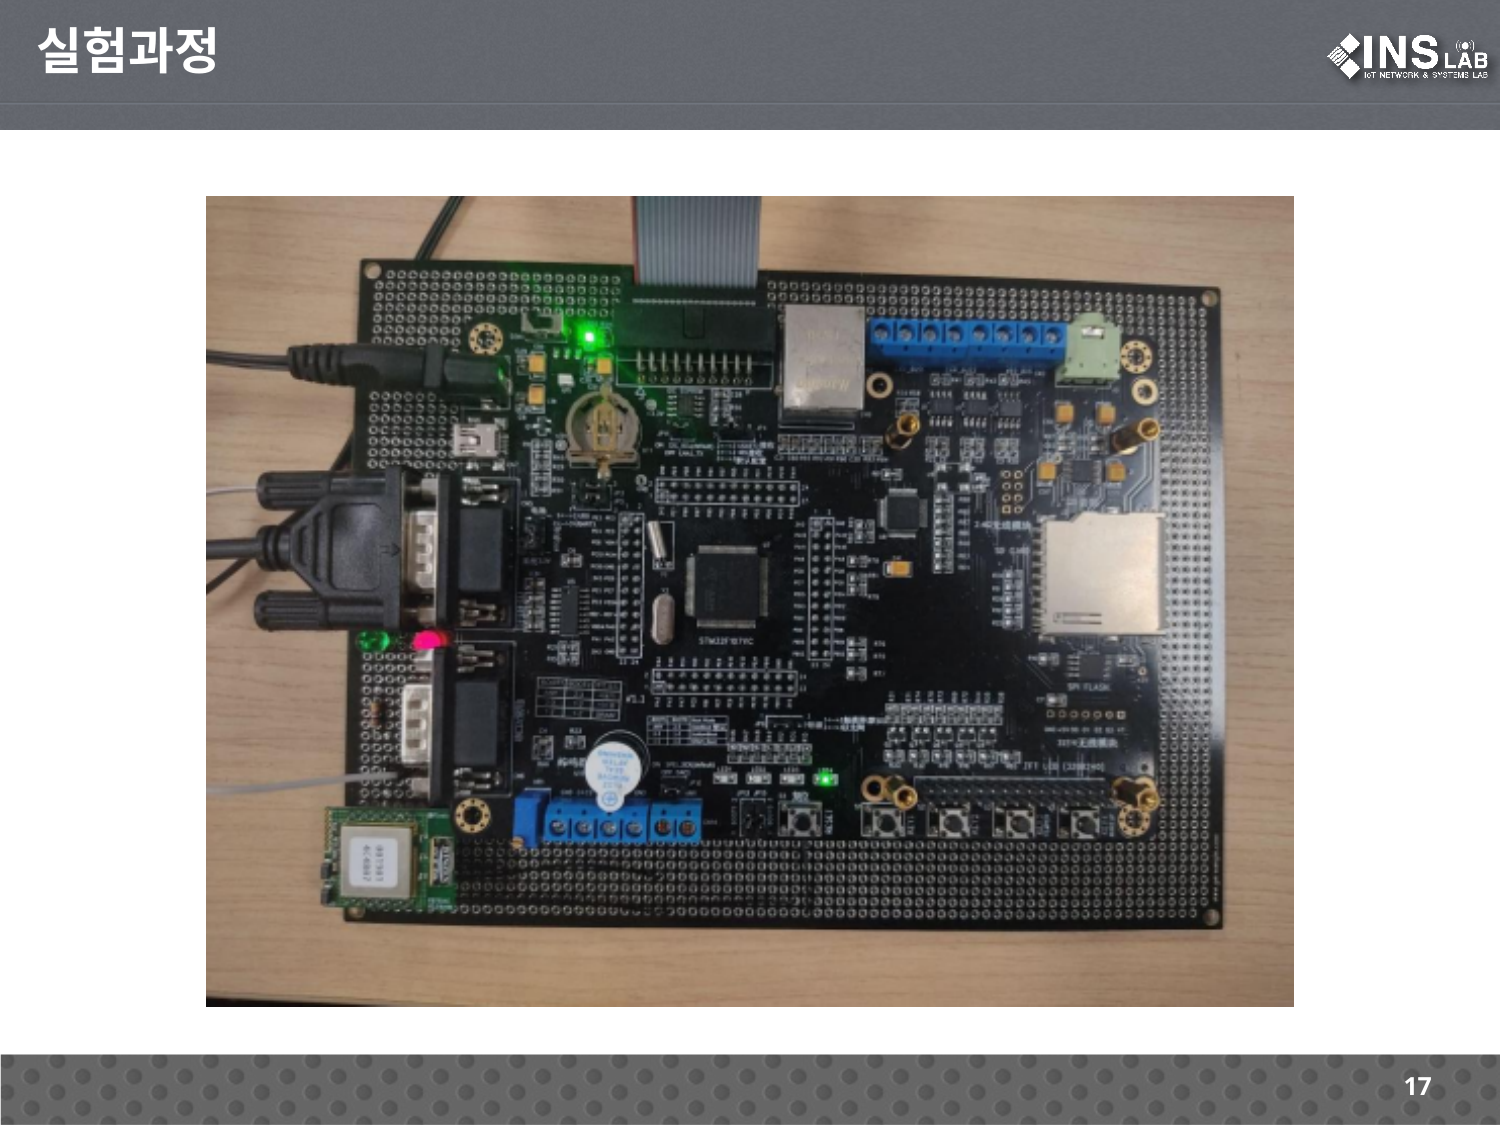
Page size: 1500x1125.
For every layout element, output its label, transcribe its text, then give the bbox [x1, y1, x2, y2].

picture [206, 195, 1294, 1007]
list 실험과정 [21, 12, 550, 102]
picture [1327, 11, 1500, 101]
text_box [2, 1055, 1500, 1124]
slide_number 17 [1096, 1057, 1447, 1118]
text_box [0, 0, 1500, 130]
